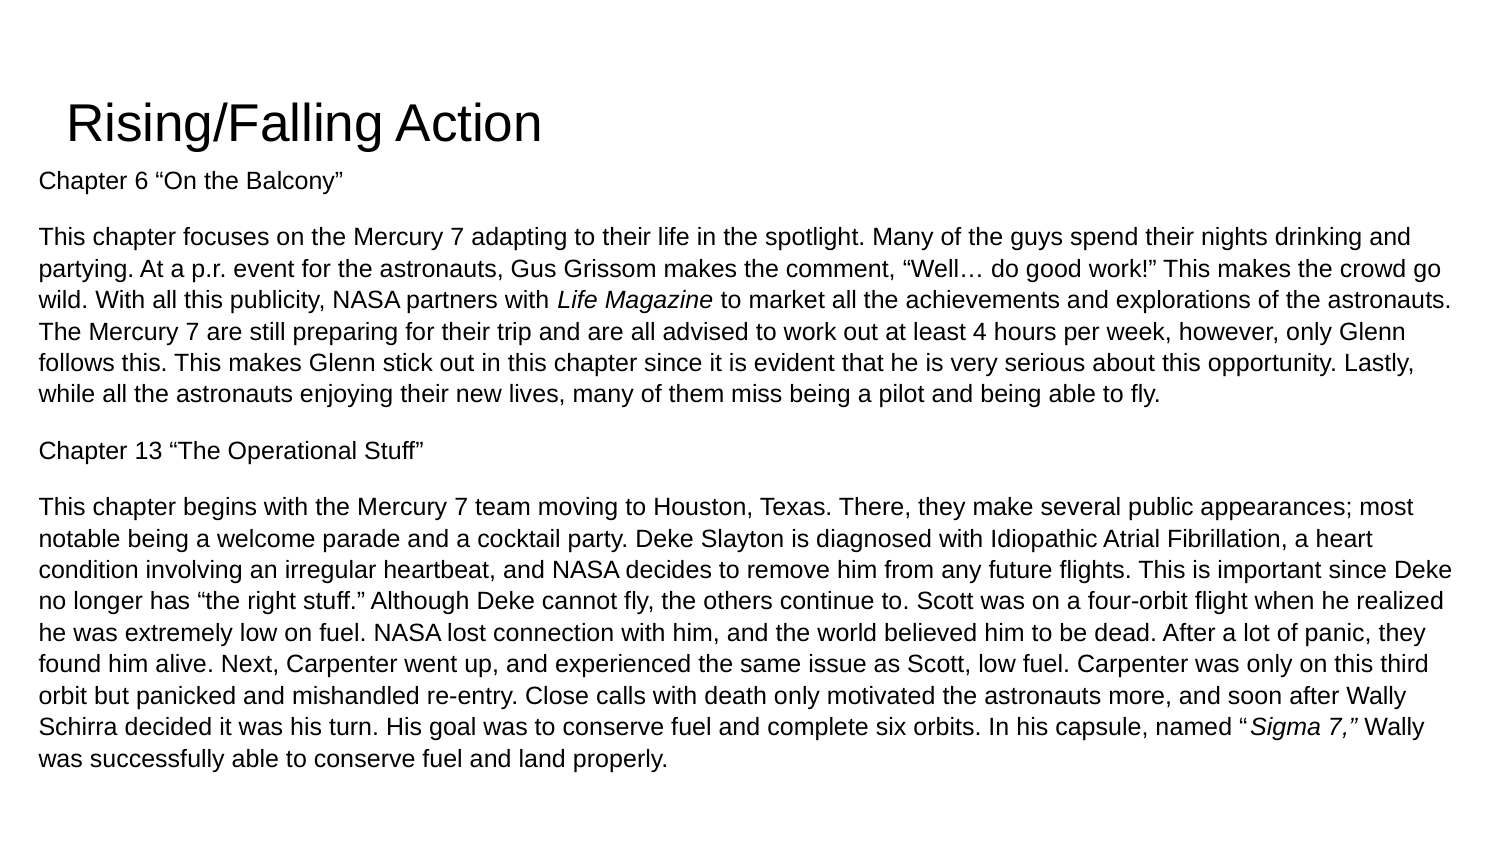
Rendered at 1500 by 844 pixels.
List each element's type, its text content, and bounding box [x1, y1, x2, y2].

title Rising/Falling Action [51, 72, 1449, 148]
list Chapter 6 “On the Balcony” This chapter focuses on the Mercury 7 adapting to their life in the spotlight. Many of the guys spend their nights drinking and partying. At a p.r. event for the astronauts, Gus Grissom makes the comment, “Well… do good work!” This makes the crowd go wild. With all this publicity, NASA partners with Life Magazine to market all the achievements and explorations of the astronauts. The Mercury 7 are still preparing for their trip and are all advised to work out at least 4 hours per week, however, only Glenn follows this. This makes Glenn stick out in this chapter since it is evident that he is very serious about this opportunity. Lastly, while all the astronauts enjoying their new lives, many of them miss being a pilot and being able to fly. Chapter 13 “The Operational Stuff” This chapter begins with the Mercury 7 team moving to Houston, Texas. There, they make several public appearances; most notable being a welcome parade and a cocktail party. Deke Slayton is diagnosed with Idiopathic Atrial Fibrillation, a heart condition involving an irregular heartbeat, and NASA decides to remove him from any future flights. This is important since Deke no longer has “the right stuff.” Although Deke cannot fly, the others continue to. Scott was on a four-orbit flight when he realized he was extremely low on fuel. NASA lost connection with him, and the world believed him to be dead. After a lot of panic, they found him alive. Next, Carpenter went up, and experienced the same issue as Scott, low fuel. Carpenter was only on this third orbit but panicked and mishandled re-entry. Close calls with death only motivated the astronauts more, and soon after Wally Schirra decided it was his turn. His goal was to conserve fuel and complete six orbits. In his capsule, named “Sigma 7,” Wally was successfully able to conserve fuel and land properly. [23, 148, 1486, 828]
